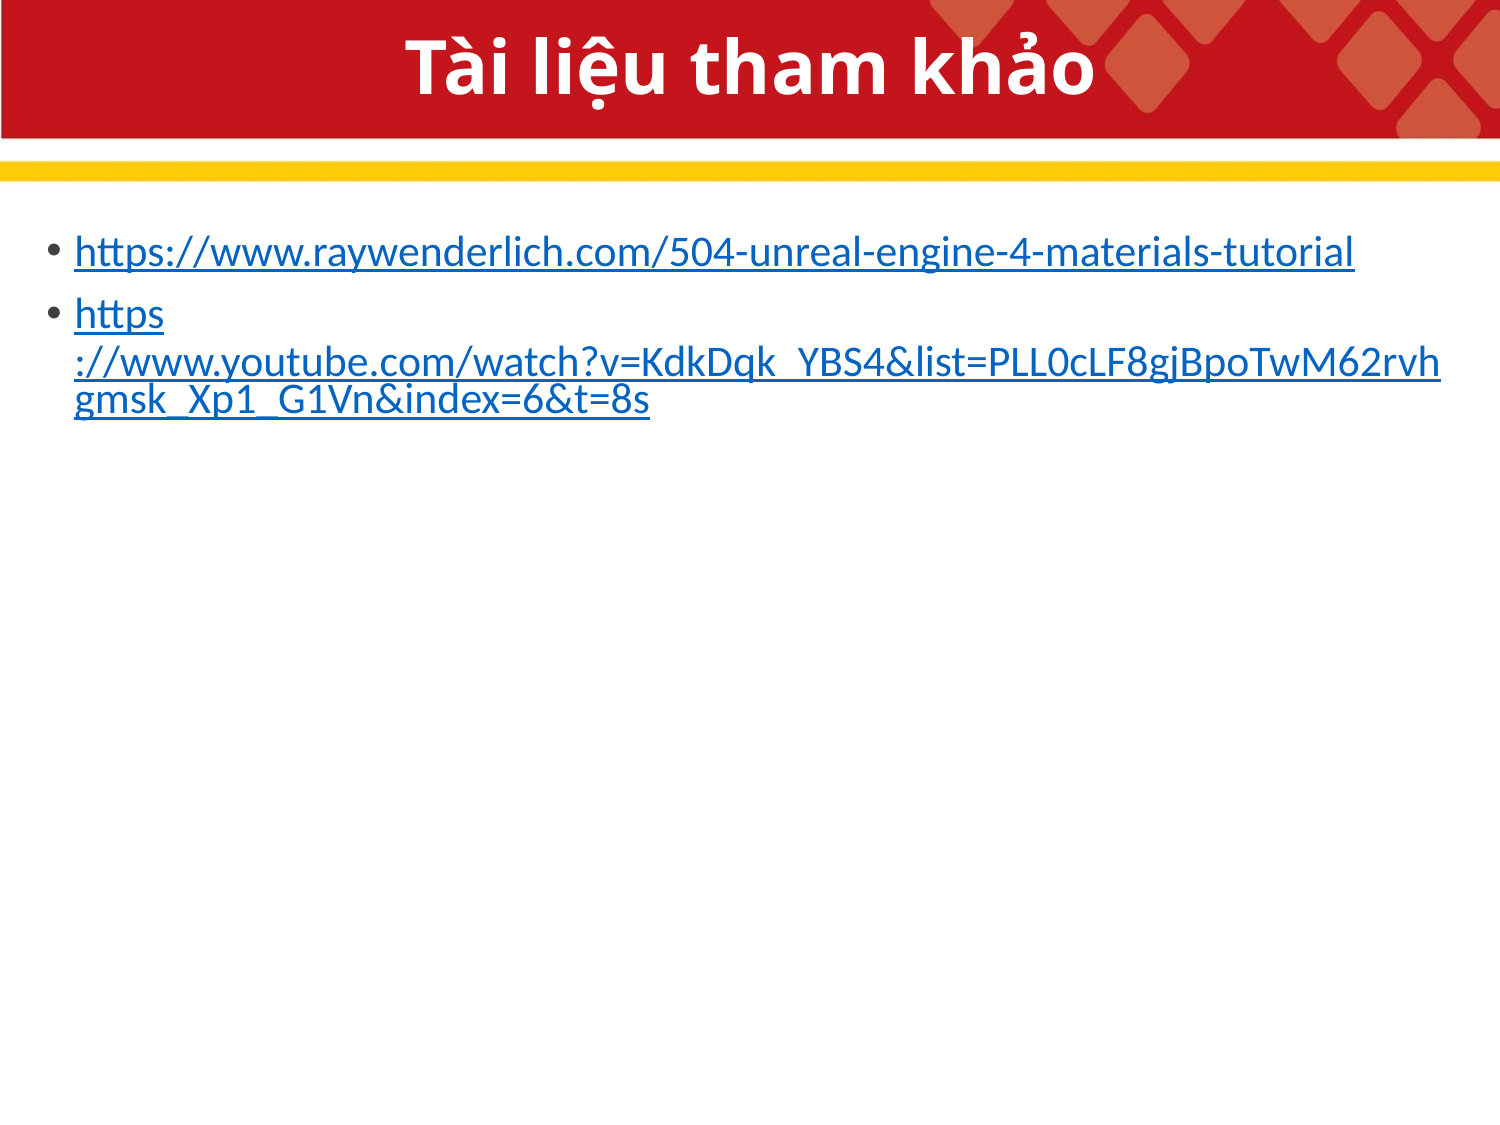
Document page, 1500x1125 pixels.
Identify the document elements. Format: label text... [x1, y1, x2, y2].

title Tài liệu tham khảo [31, 0, 1471, 141]
list https://www.raywenderlich.com/504-unreal-engine-4-materials-tutorial https://www.youtube.com/watch?v=KdkDqk_YBS4&list=PLL0cLF8gjBpoTwM62rvhgmsk_Xp1_G1Vn&index=6&t=8s [31, 220, 1471, 1025]
picture [0, 0, 1500, 1125]
